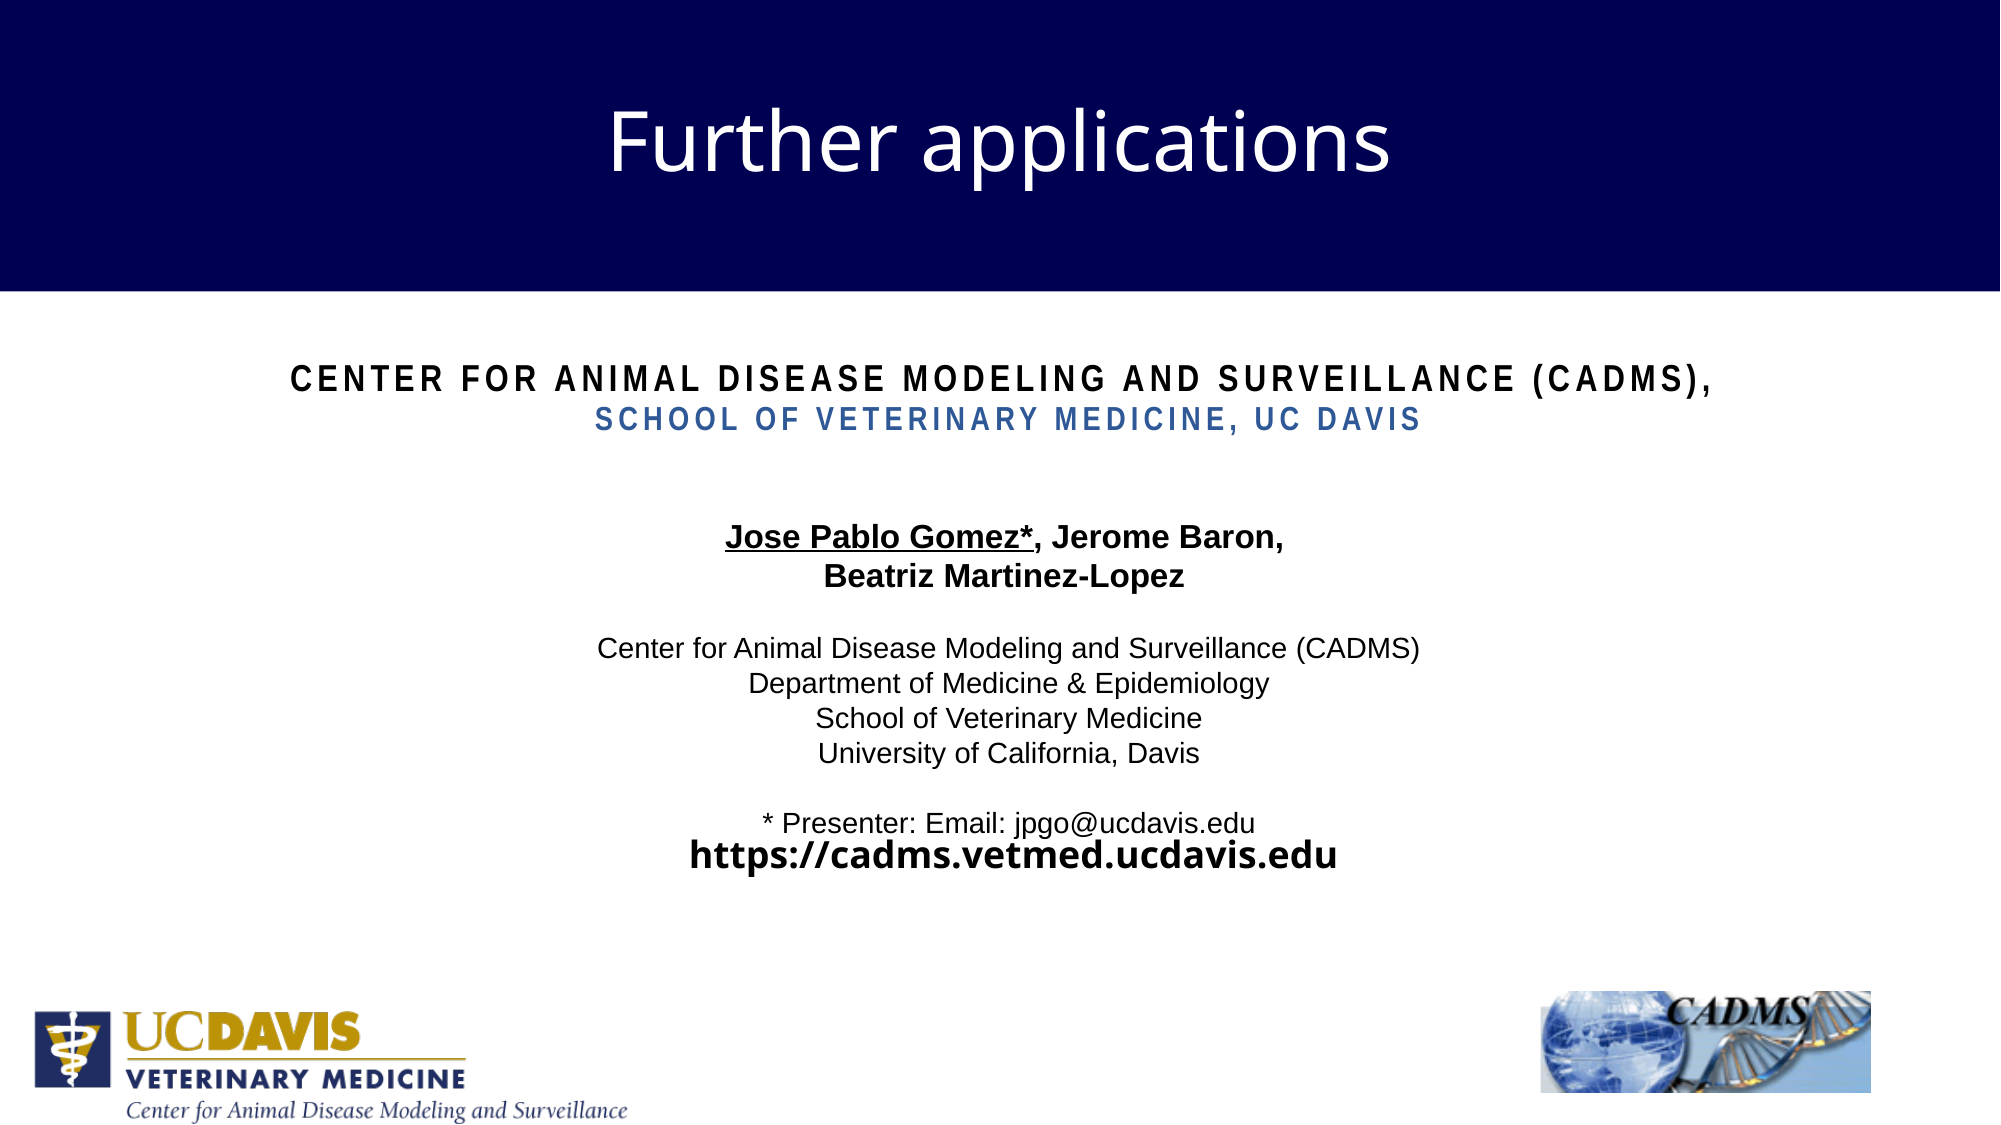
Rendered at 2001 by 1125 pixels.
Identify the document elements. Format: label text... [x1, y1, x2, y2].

text_box Jose Pablo Gomez*, Jerome Baron, Beatriz Martinez-Lopez Center for Animal Disease Modeling and Surveillance (CADMS) Department of Medicine & Epidemiology School of Veterinary Medicine University of California, Davis * Presenter: Email: jpgo@ucdavis.edu [537, 507, 1482, 847]
picture [1540, 991, 1871, 1093]
text_box Center for Animal Disease Modeling and Surveillance (CADMS), School of Veterinary Medicine, UC Davis [270, 355, 1746, 505]
title Further applications [0, 0, 2000, 292]
picture [29, 1006, 630, 1125]
text_box https://cadms.vetmed.ucdavis.edu [673, 823, 1354, 884]
